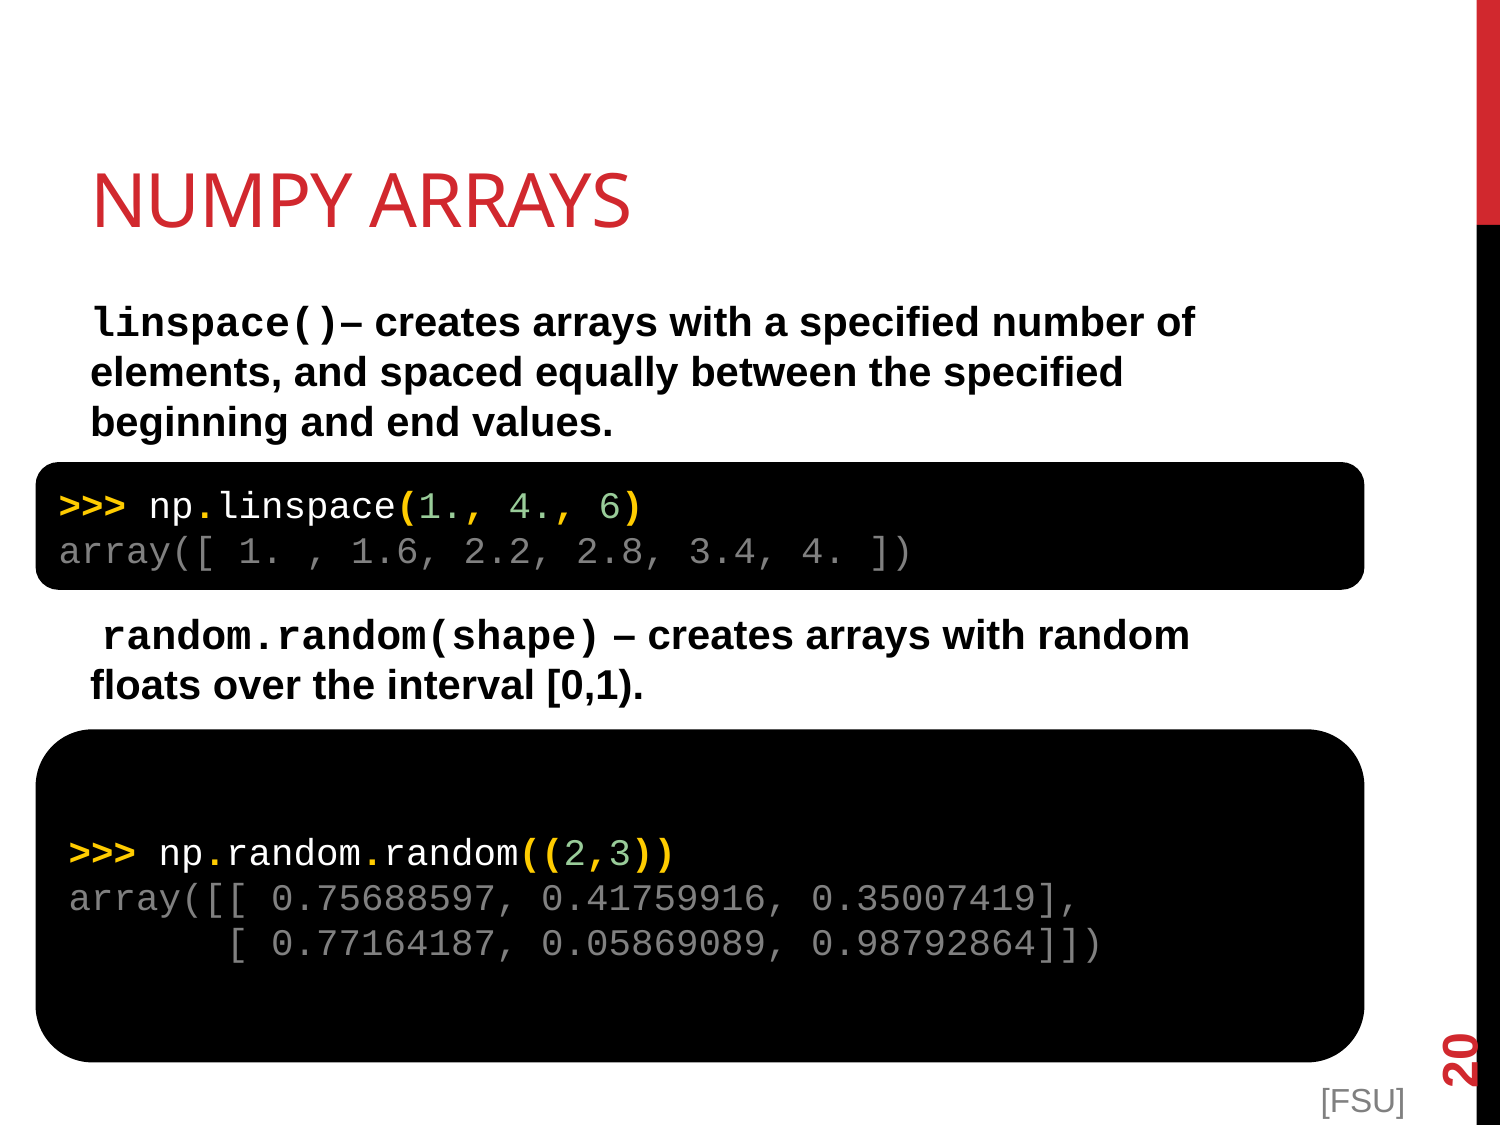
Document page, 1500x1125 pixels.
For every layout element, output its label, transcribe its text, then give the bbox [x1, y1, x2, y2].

text_box [FSU] [608, 1071, 1421, 1125]
title Numpy arrays [75, 25, 1025, 250]
text_box >>> np.random.random((2,3)) array([[ 0.75688597, 0.41759916, 0.35007419], [ 0.77164187, 0.05869089, 0.98792864]]) [35, 729, 1365, 1063]
slide_number 20 [1427, 887, 1488, 1104]
list linspace()– creates arrays with a specified number of elements, and spaced equally between the specified beginning and end values. random.random(shape) – creates arrays with random floats over the interval [0,1). [75, 287, 1325, 462]
text_box >>> np.linspace(1., 4., 6) array([ 1. , 1.6, 2.2, 2.8, 3.4, 4. ]) [35, 462, 1365, 590]
list linspace()– creates arrays with a specified number of elements, and spaced equally between the specified beginning and end values. random.random(shape) – creates arrays with random floats over the interval [0,1). [75, 590, 1325, 731]
